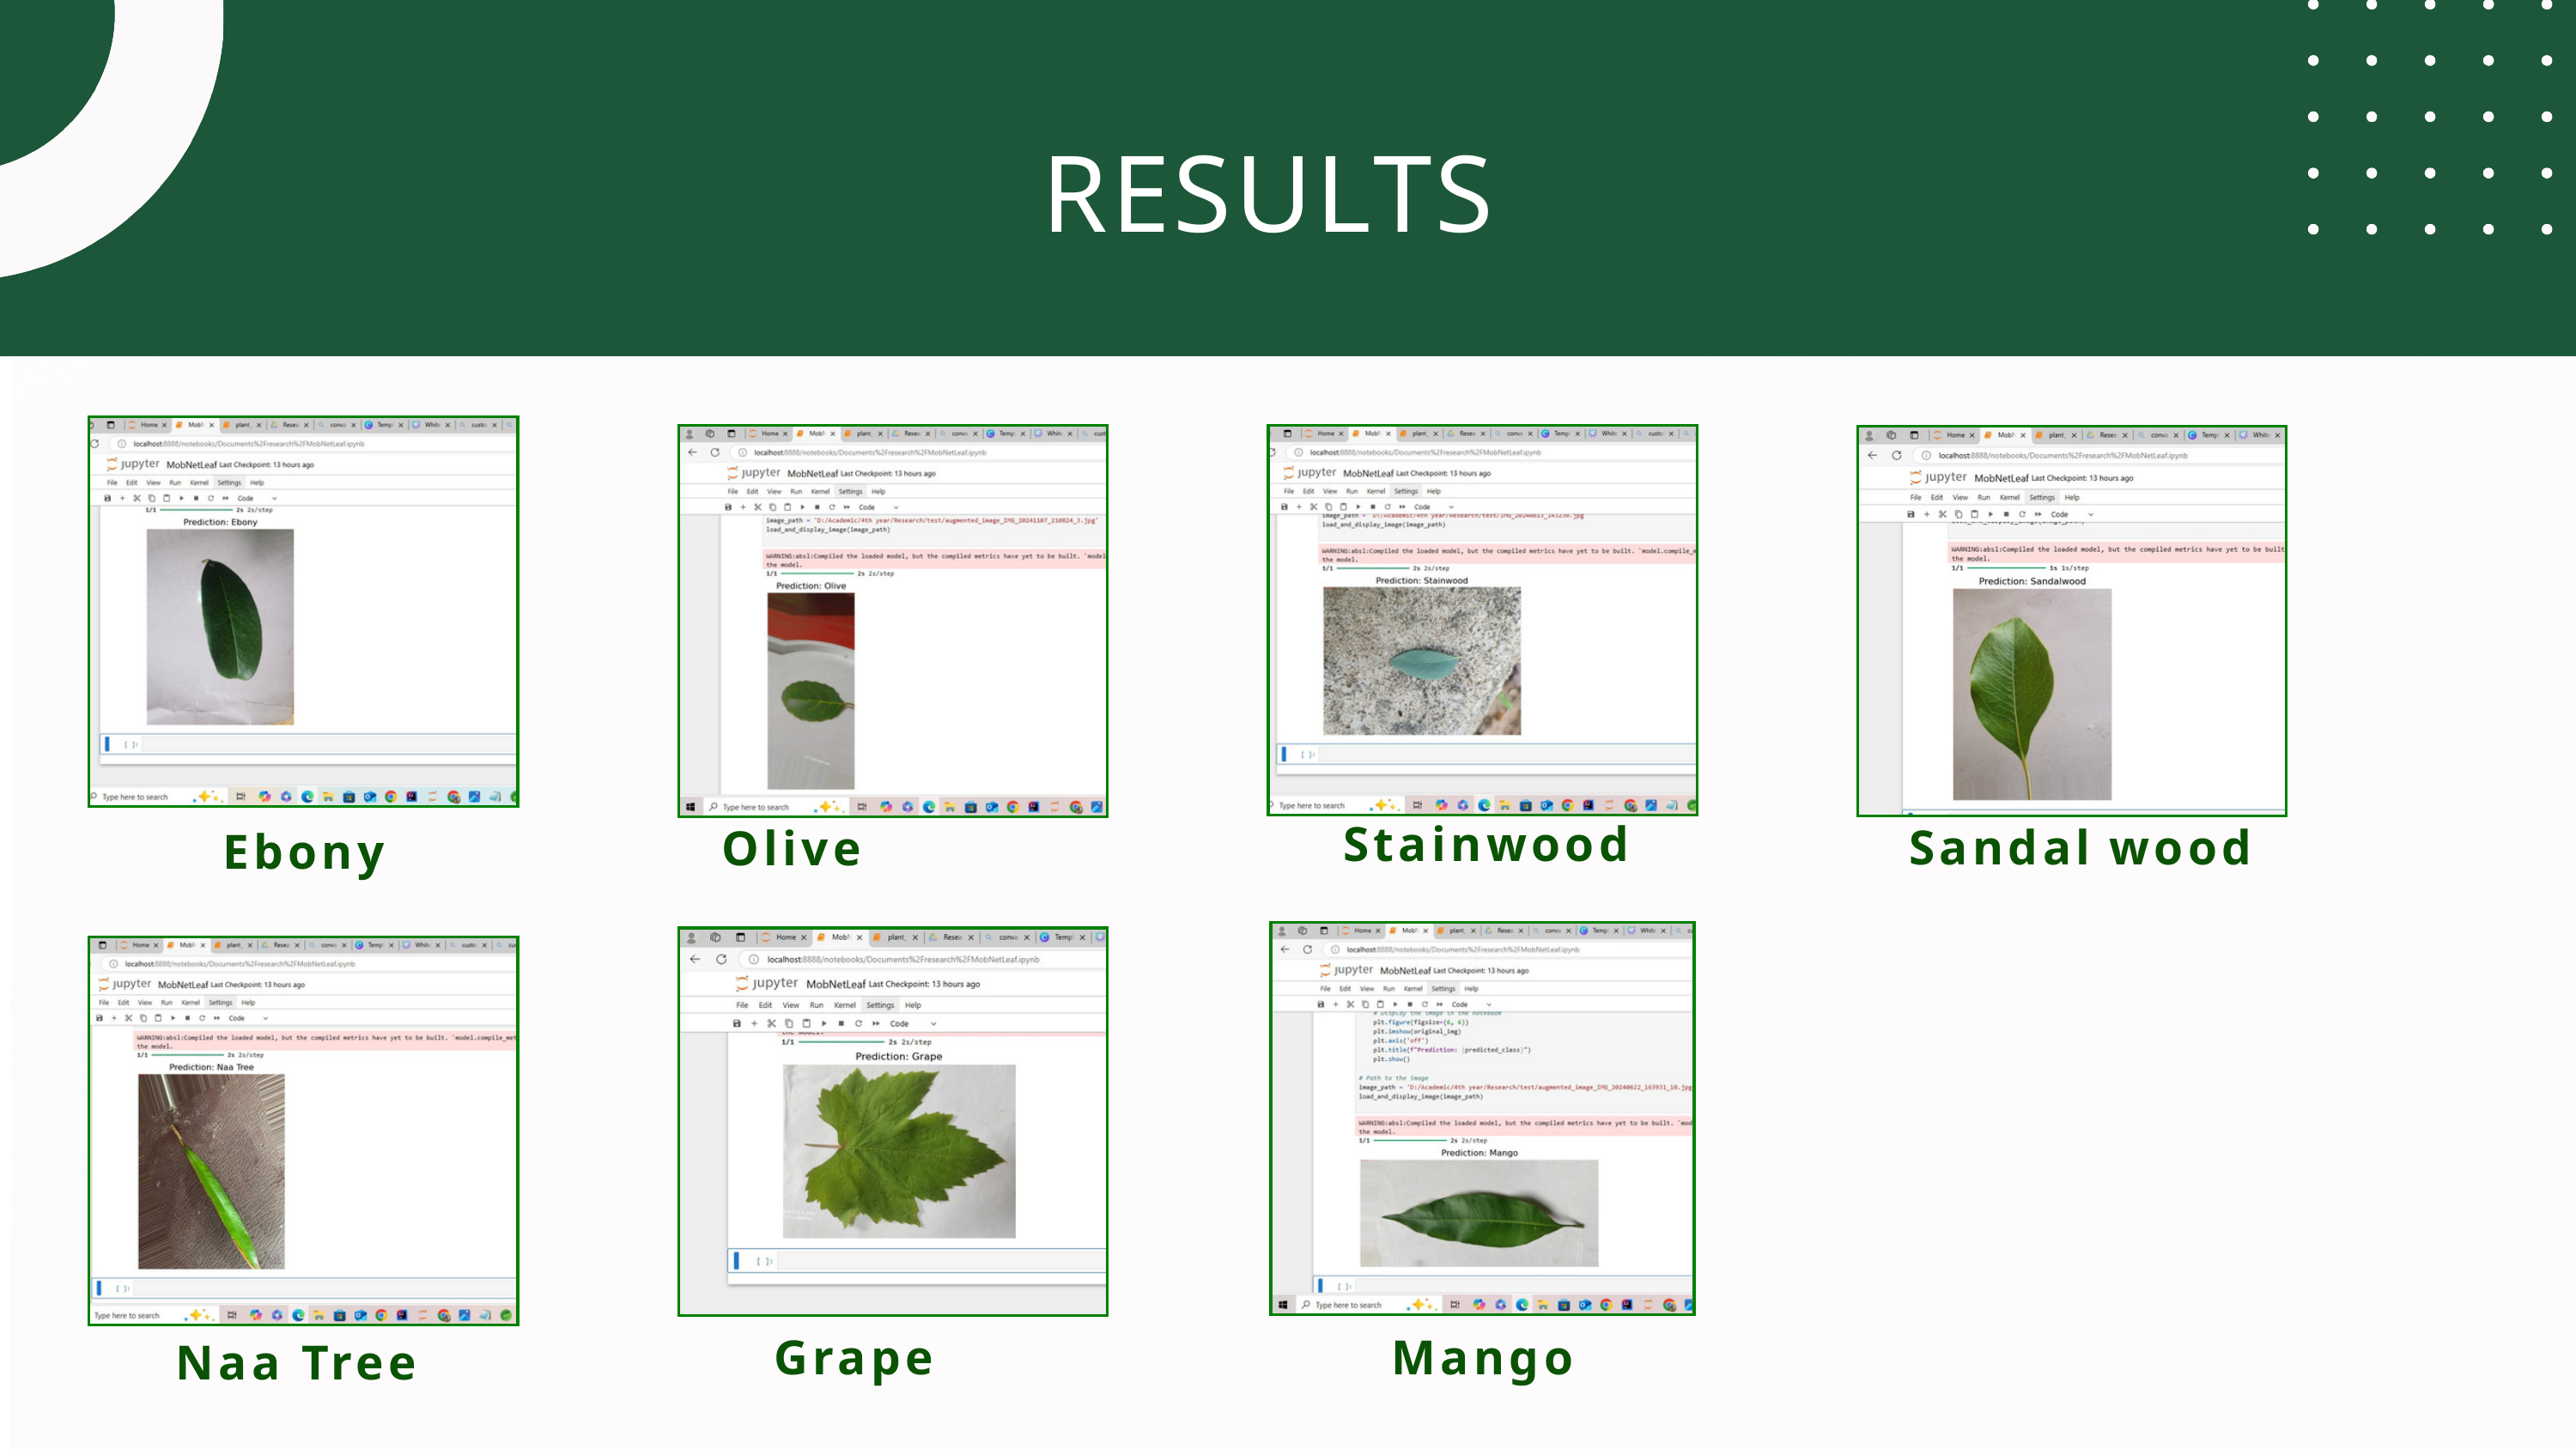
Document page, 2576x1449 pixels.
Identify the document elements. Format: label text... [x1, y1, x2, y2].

text_box [88, 416, 518, 807]
text_box [678, 425, 1108, 817]
text_box [678, 928, 1108, 1316]
text_box [10, 367, 2576, 1449]
text_box [1857, 426, 2287, 816]
text_box Mango [1375, 1330, 1590, 1385]
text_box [0, 0, 2576, 357]
text_box Stainwood [1309, 816, 1664, 871]
text_box Olive [671, 821, 911, 876]
text_box [1271, 922, 1695, 1315]
text_box Ebony [181, 824, 426, 879]
text_box [1267, 425, 1698, 815]
text_box Grape [740, 1330, 968, 1385]
text_box [88, 937, 518, 1325]
text_box Sandal wood [1880, 819, 2281, 874]
text_box Naa Tree [149, 1335, 459, 1390]
